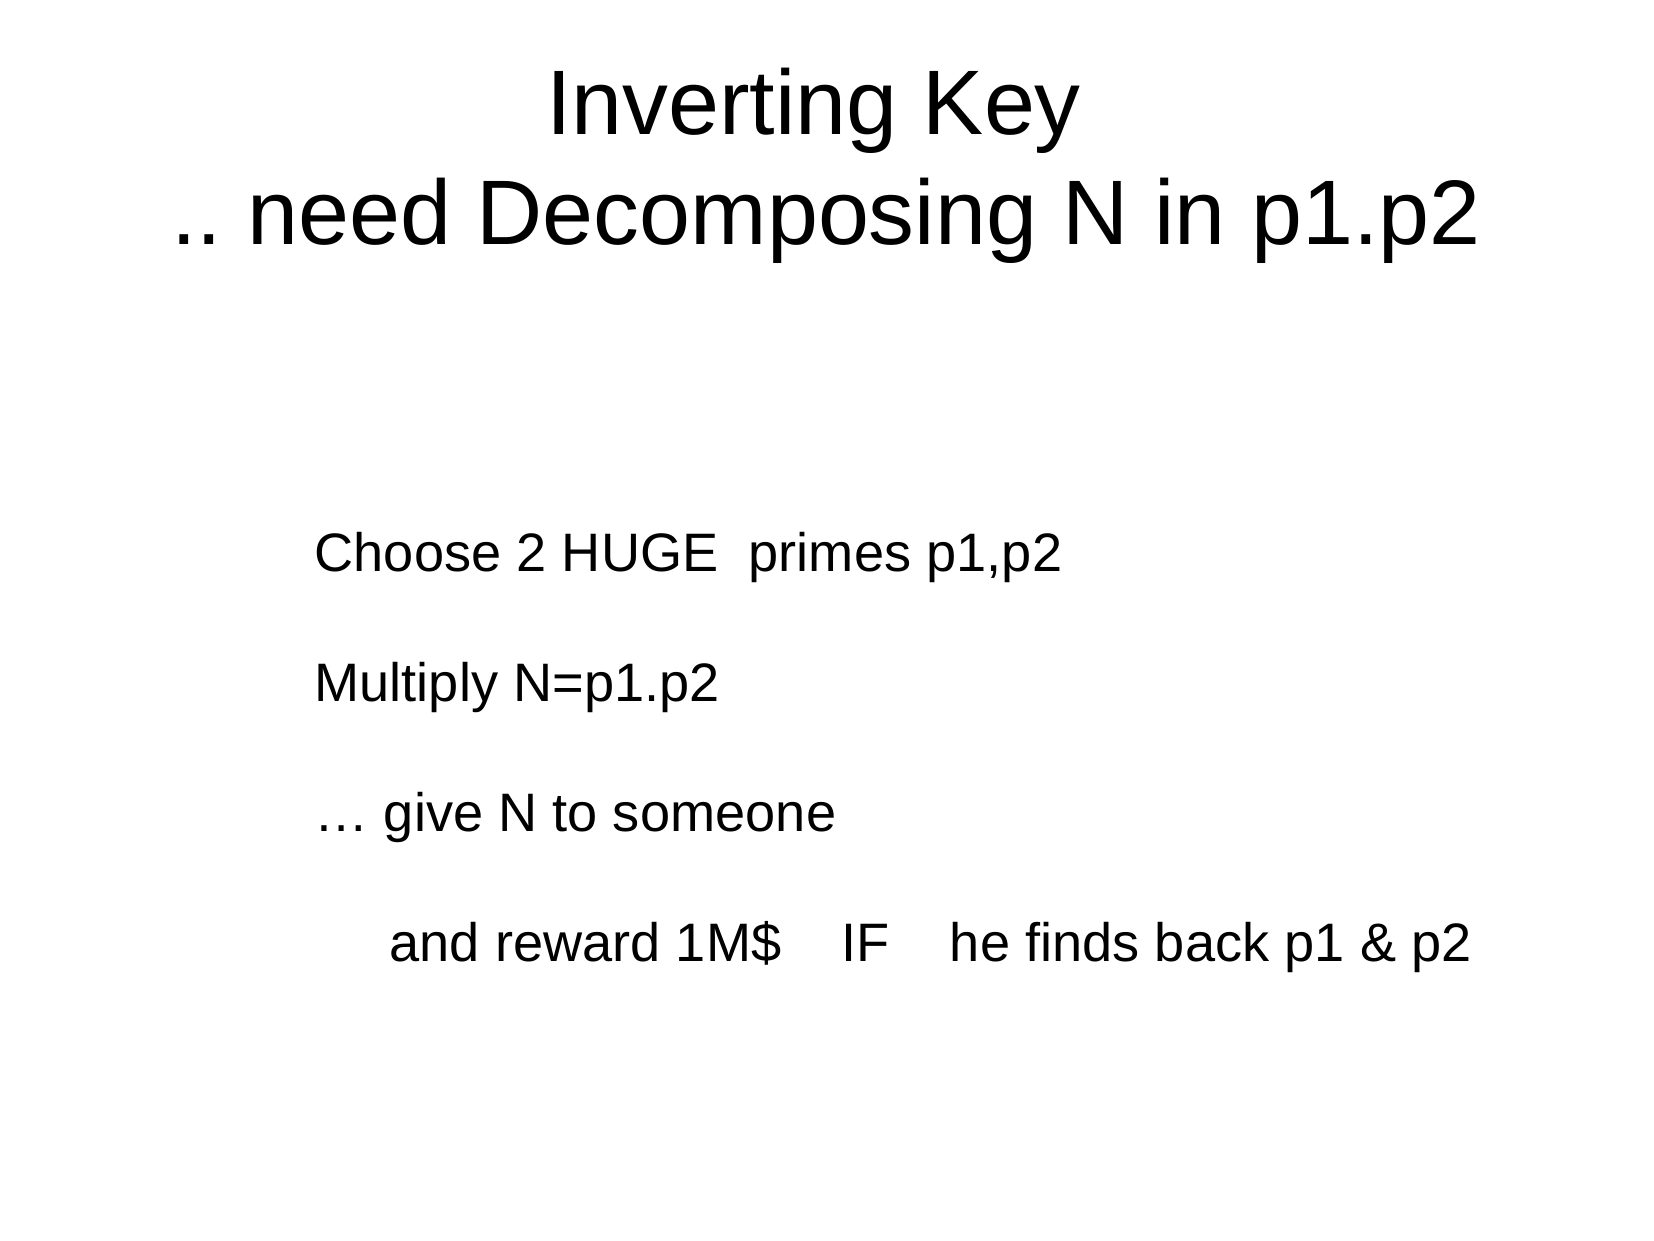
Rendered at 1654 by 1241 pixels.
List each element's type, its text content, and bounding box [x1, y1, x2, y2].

title Inverting Key .. need Decomposing N in p1.p2 [82, 49, 1571, 257]
text_box Choose 2 HUGE primes p1,p2 Multiply N=p1.p2 … give N to someone and reward 1M$ IF he finds back p1 & p2 [299, 509, 1488, 980]
